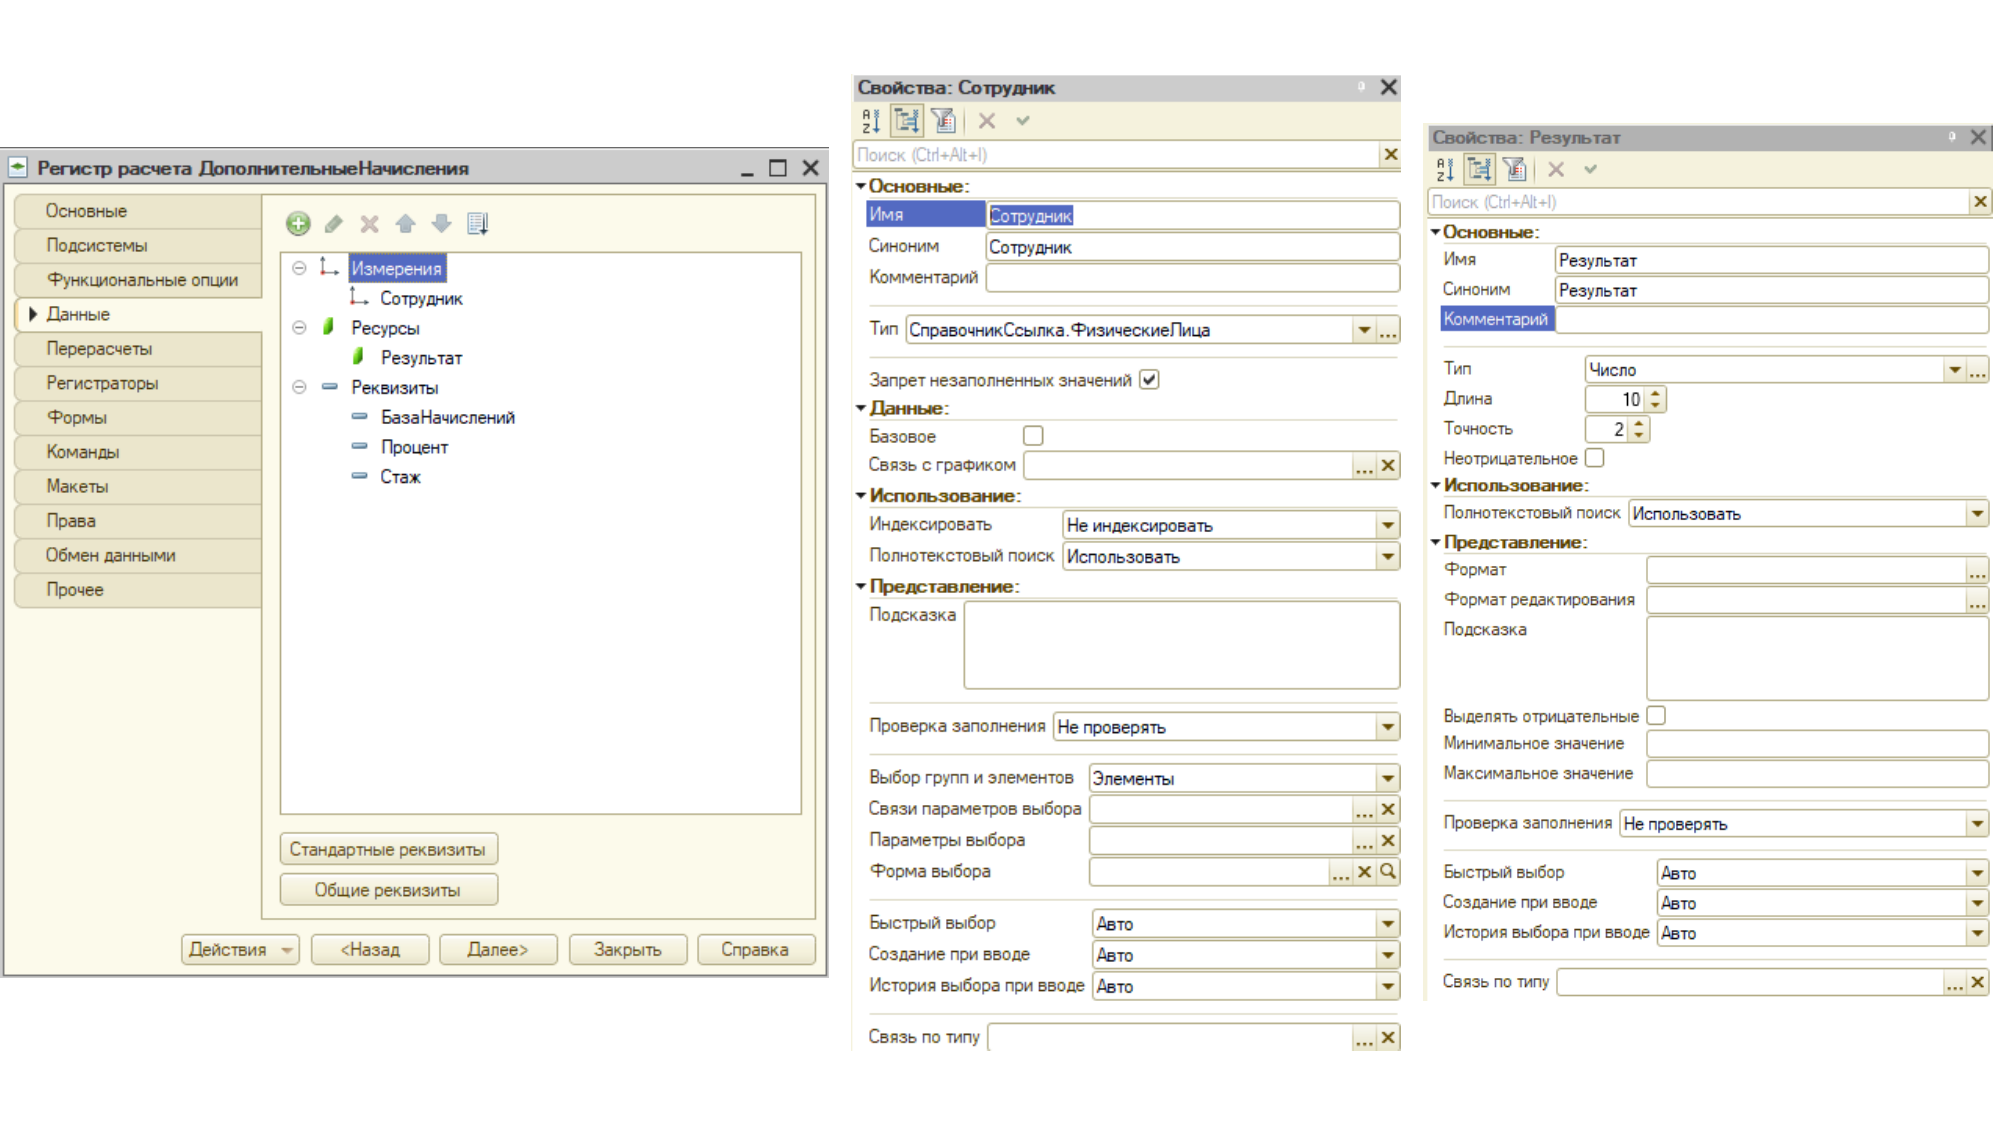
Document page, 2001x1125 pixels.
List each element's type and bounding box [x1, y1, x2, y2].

picture [0, 147, 829, 978]
picture [1423, 123, 1993, 1001]
picture [851, 74, 1401, 1051]
